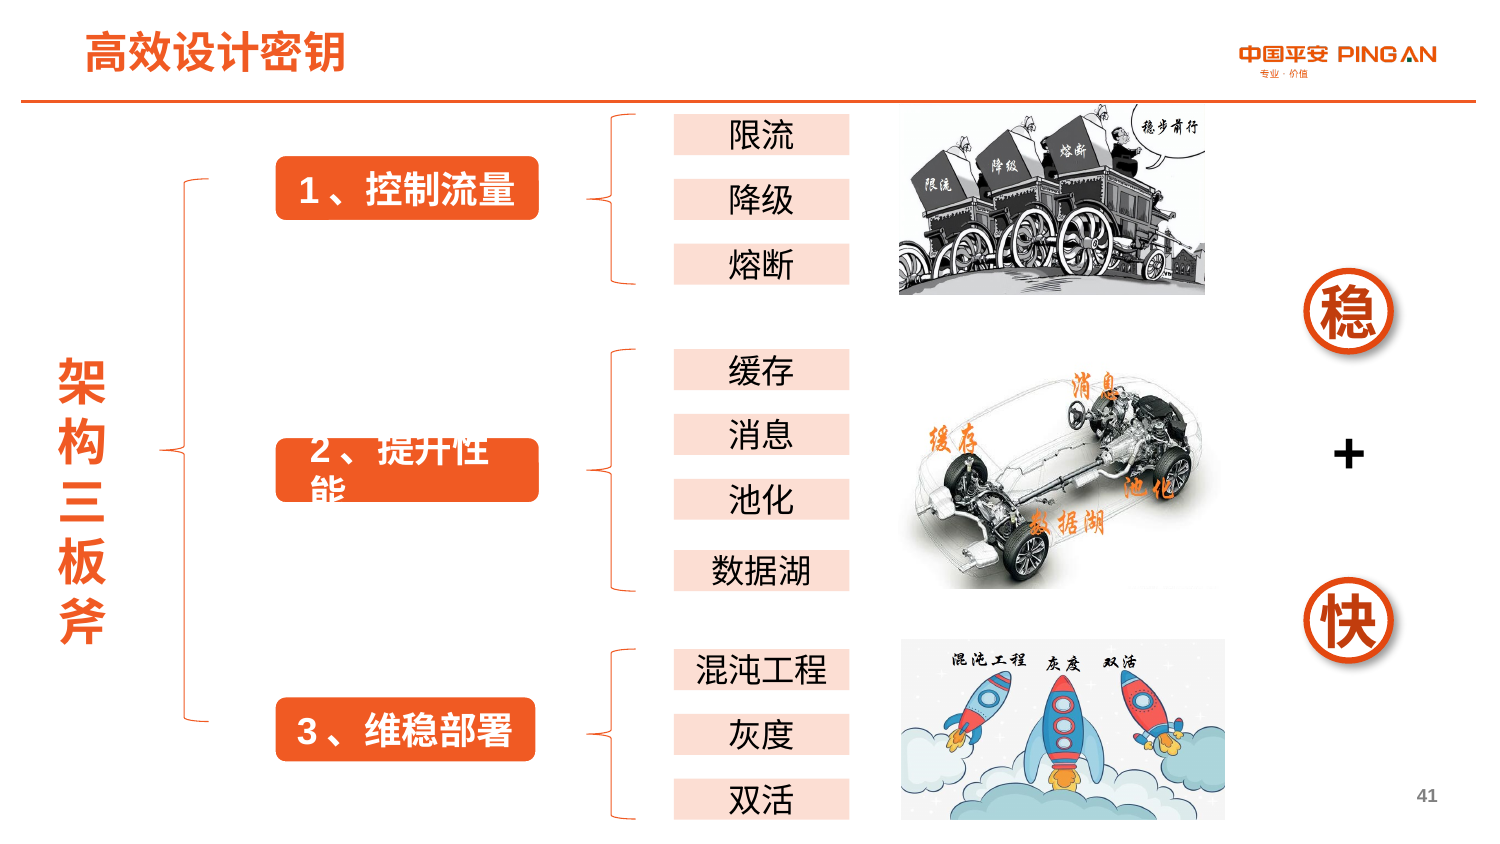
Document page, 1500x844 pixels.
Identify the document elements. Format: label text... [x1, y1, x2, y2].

text_box 灰度 [672, 712, 851, 756]
text_box 快 [1306, 580, 1391, 661]
text_box 高效设计密钥 [67, 23, 1009, 80]
picture [1224, 31, 1451, 93]
text_box 熔断 [672, 242, 851, 286]
text_box 降级 [672, 177, 851, 221]
text_box 架构三板斧 [25, 342, 112, 658]
text_box 3、维稳部署 [273, 695, 538, 764]
text_box [586, 113, 636, 285]
text_box 限流 [672, 112, 851, 157]
text_box + [1289, 407, 1391, 493]
picture [898, 351, 1225, 589]
text_box 双活 [672, 777, 851, 821]
text_box [586, 648, 636, 820]
text_box [586, 348, 636, 592]
text_box 池化 [672, 477, 851, 521]
text_box [159, 178, 209, 723]
picture [901, 639, 1225, 820]
text_box 稳 [1306, 270, 1391, 352]
text_box 数据湖 [672, 549, 851, 593]
text_box 混沌工程 [672, 648, 851, 692]
text_box 消息 [672, 412, 851, 457]
text_box 1、控制流量 [273, 154, 541, 223]
text_box 缓存 [672, 348, 851, 392]
picture [899, 104, 1205, 295]
text_box 2、提升性能 [273, 436, 541, 505]
